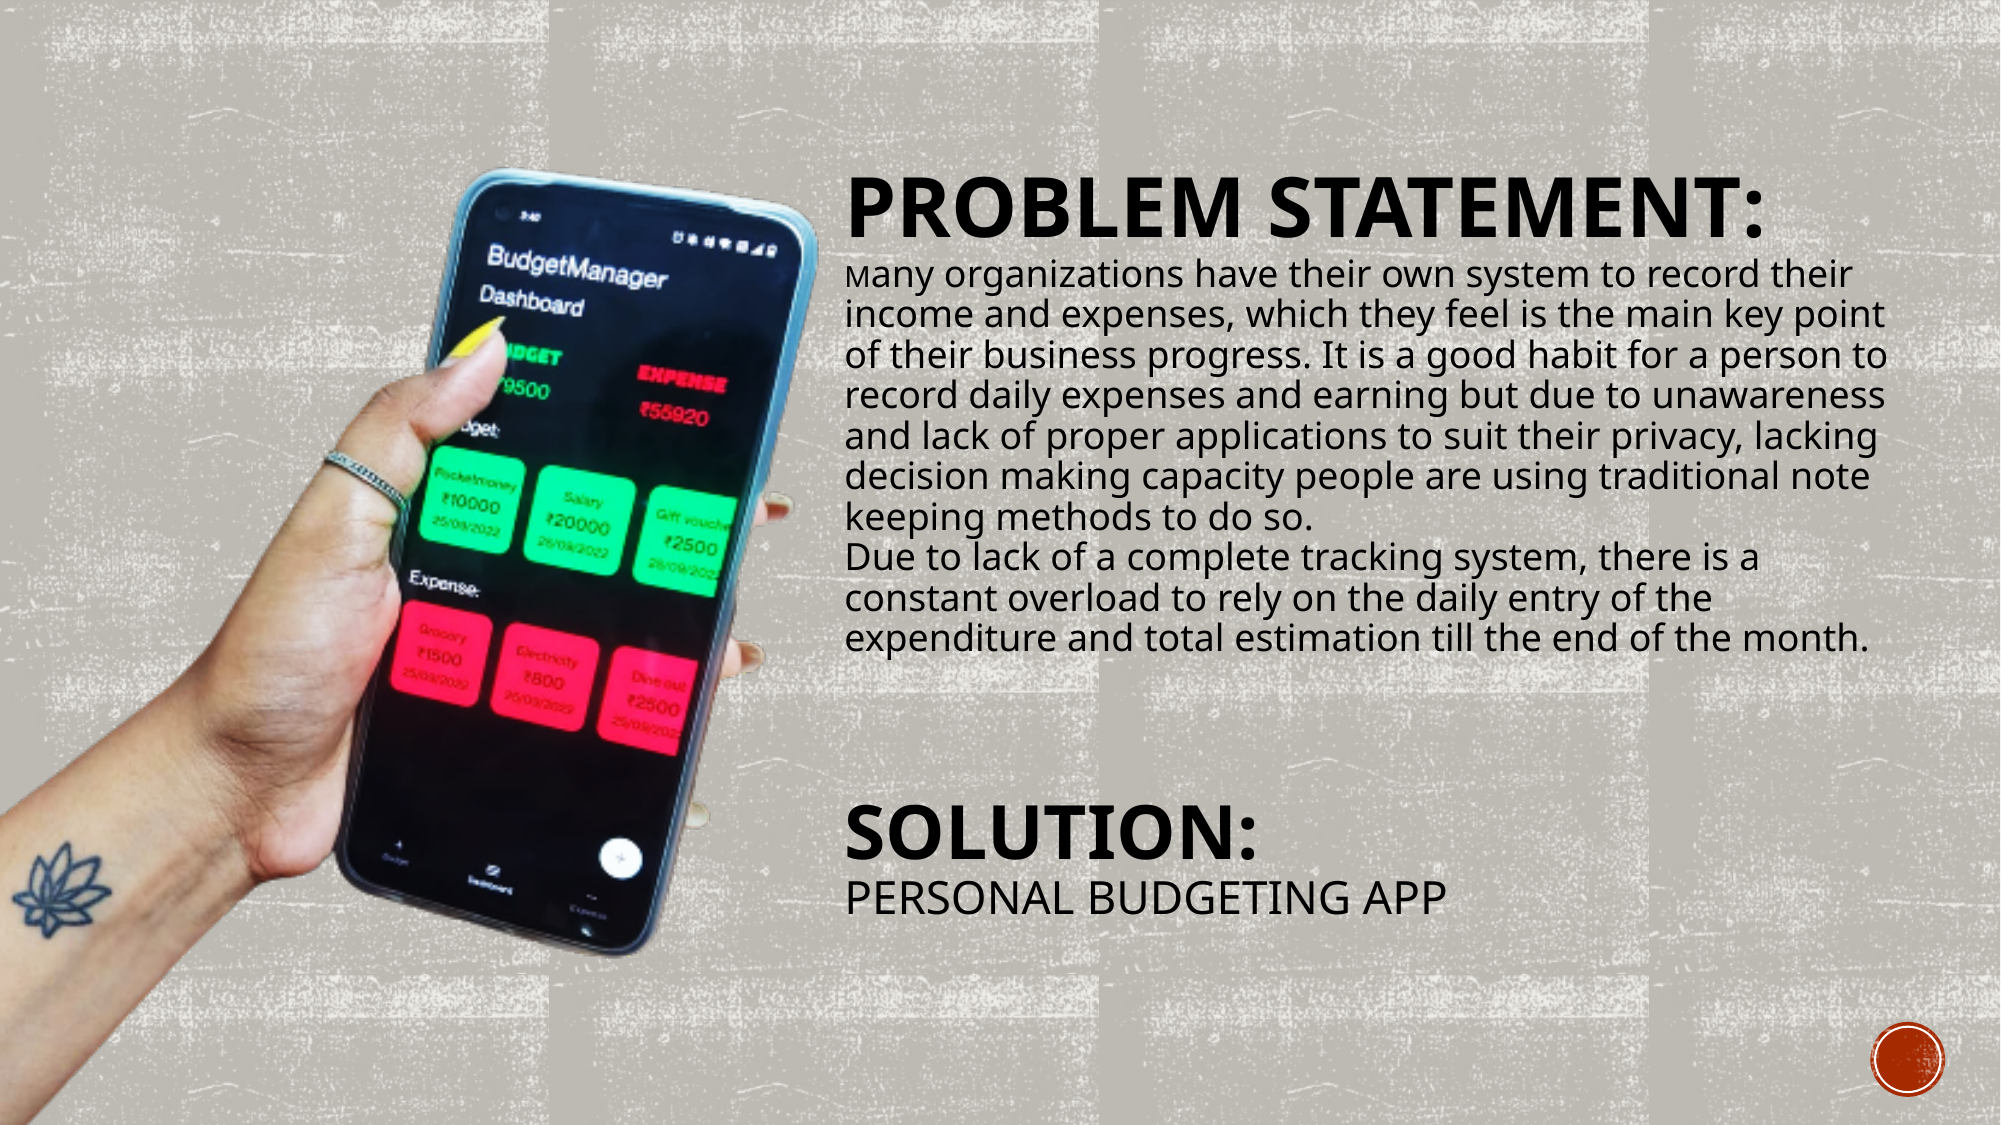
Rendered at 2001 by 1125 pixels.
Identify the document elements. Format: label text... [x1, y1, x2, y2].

title Problem statement: Many organizations have their own system to record their income and expenses, which they feel is the main key point of their business progress. It is a good habit for a person to record daily expenses and earning but due to unawareness and lack of proper applications to suit their privacy, lacking decision making capacity people are using traditional note keeping methods to do so. Due to lack of a complete tracking system, there is a constant overload to rely on the daily entry of the expenditure and total estimation till the end of the month. Solution: Personal Budgeting App [829, 80, 1935, 1068]
picture [0, 122, 925, 1125]
